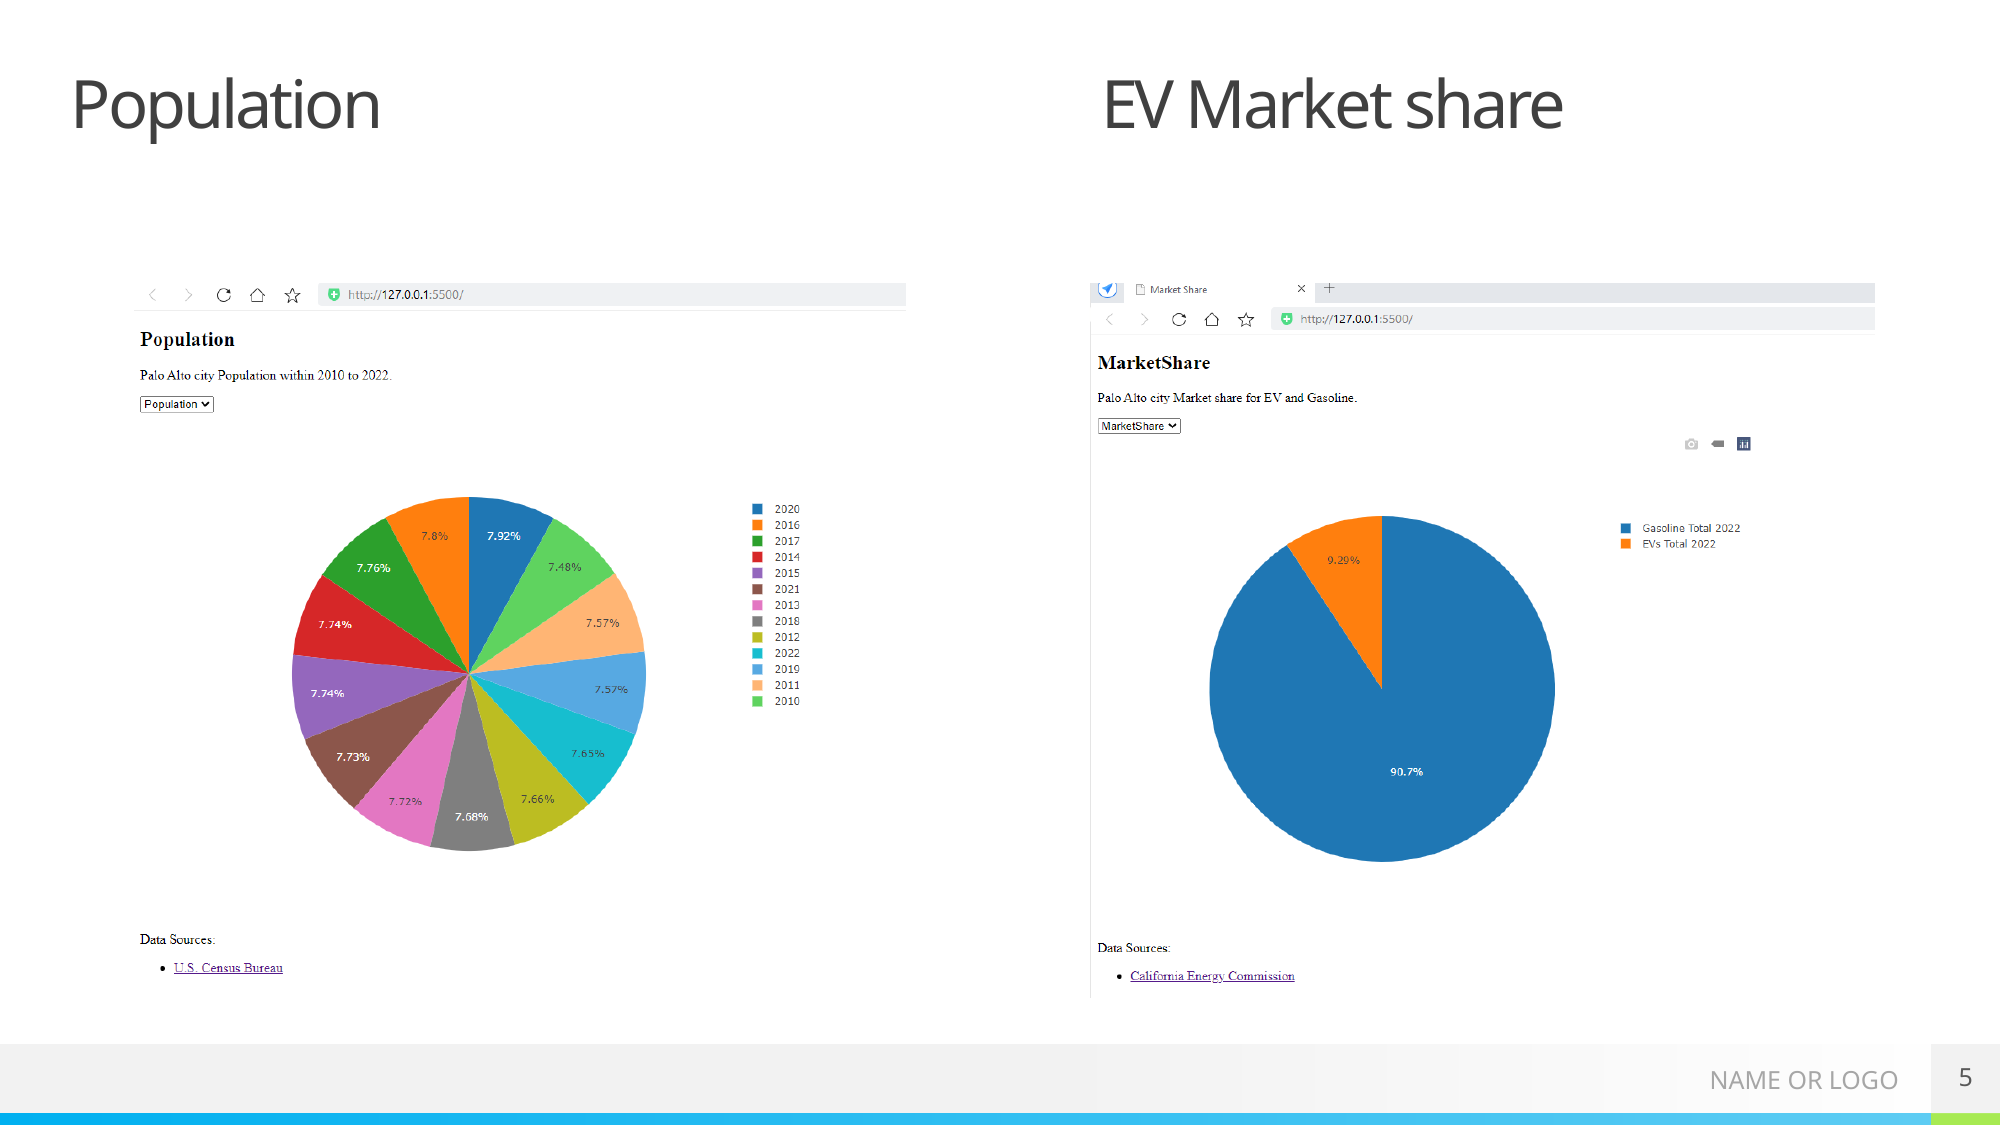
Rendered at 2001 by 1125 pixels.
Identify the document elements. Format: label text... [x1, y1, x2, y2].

text_box EV Market share [1101, 70, 1825, 168]
slide_number 5 [1931, 1044, 2000, 1114]
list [134, 283, 906, 998]
title Population [70, 70, 618, 168]
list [1089, 283, 1875, 998]
